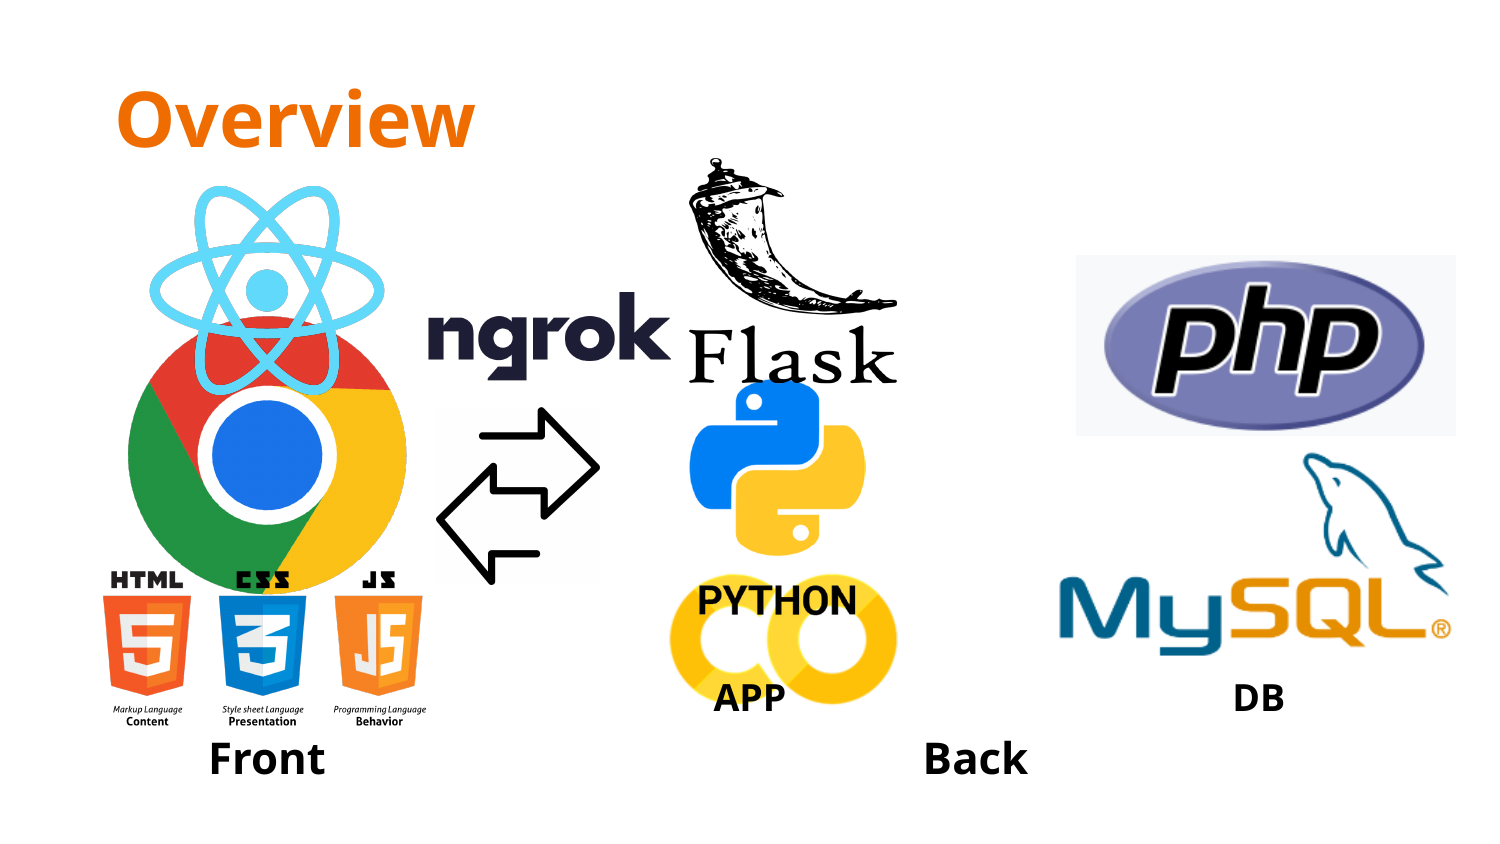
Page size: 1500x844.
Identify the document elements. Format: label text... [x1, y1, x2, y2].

text_box DB [1200, 682, 1318, 725]
title Overview [103, 41, 1397, 205]
text_box Back [939, 725, 1070, 789]
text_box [1044, 255, 1474, 675]
picture [102, 144, 1006, 790]
text_box Front [159, 743, 374, 789]
